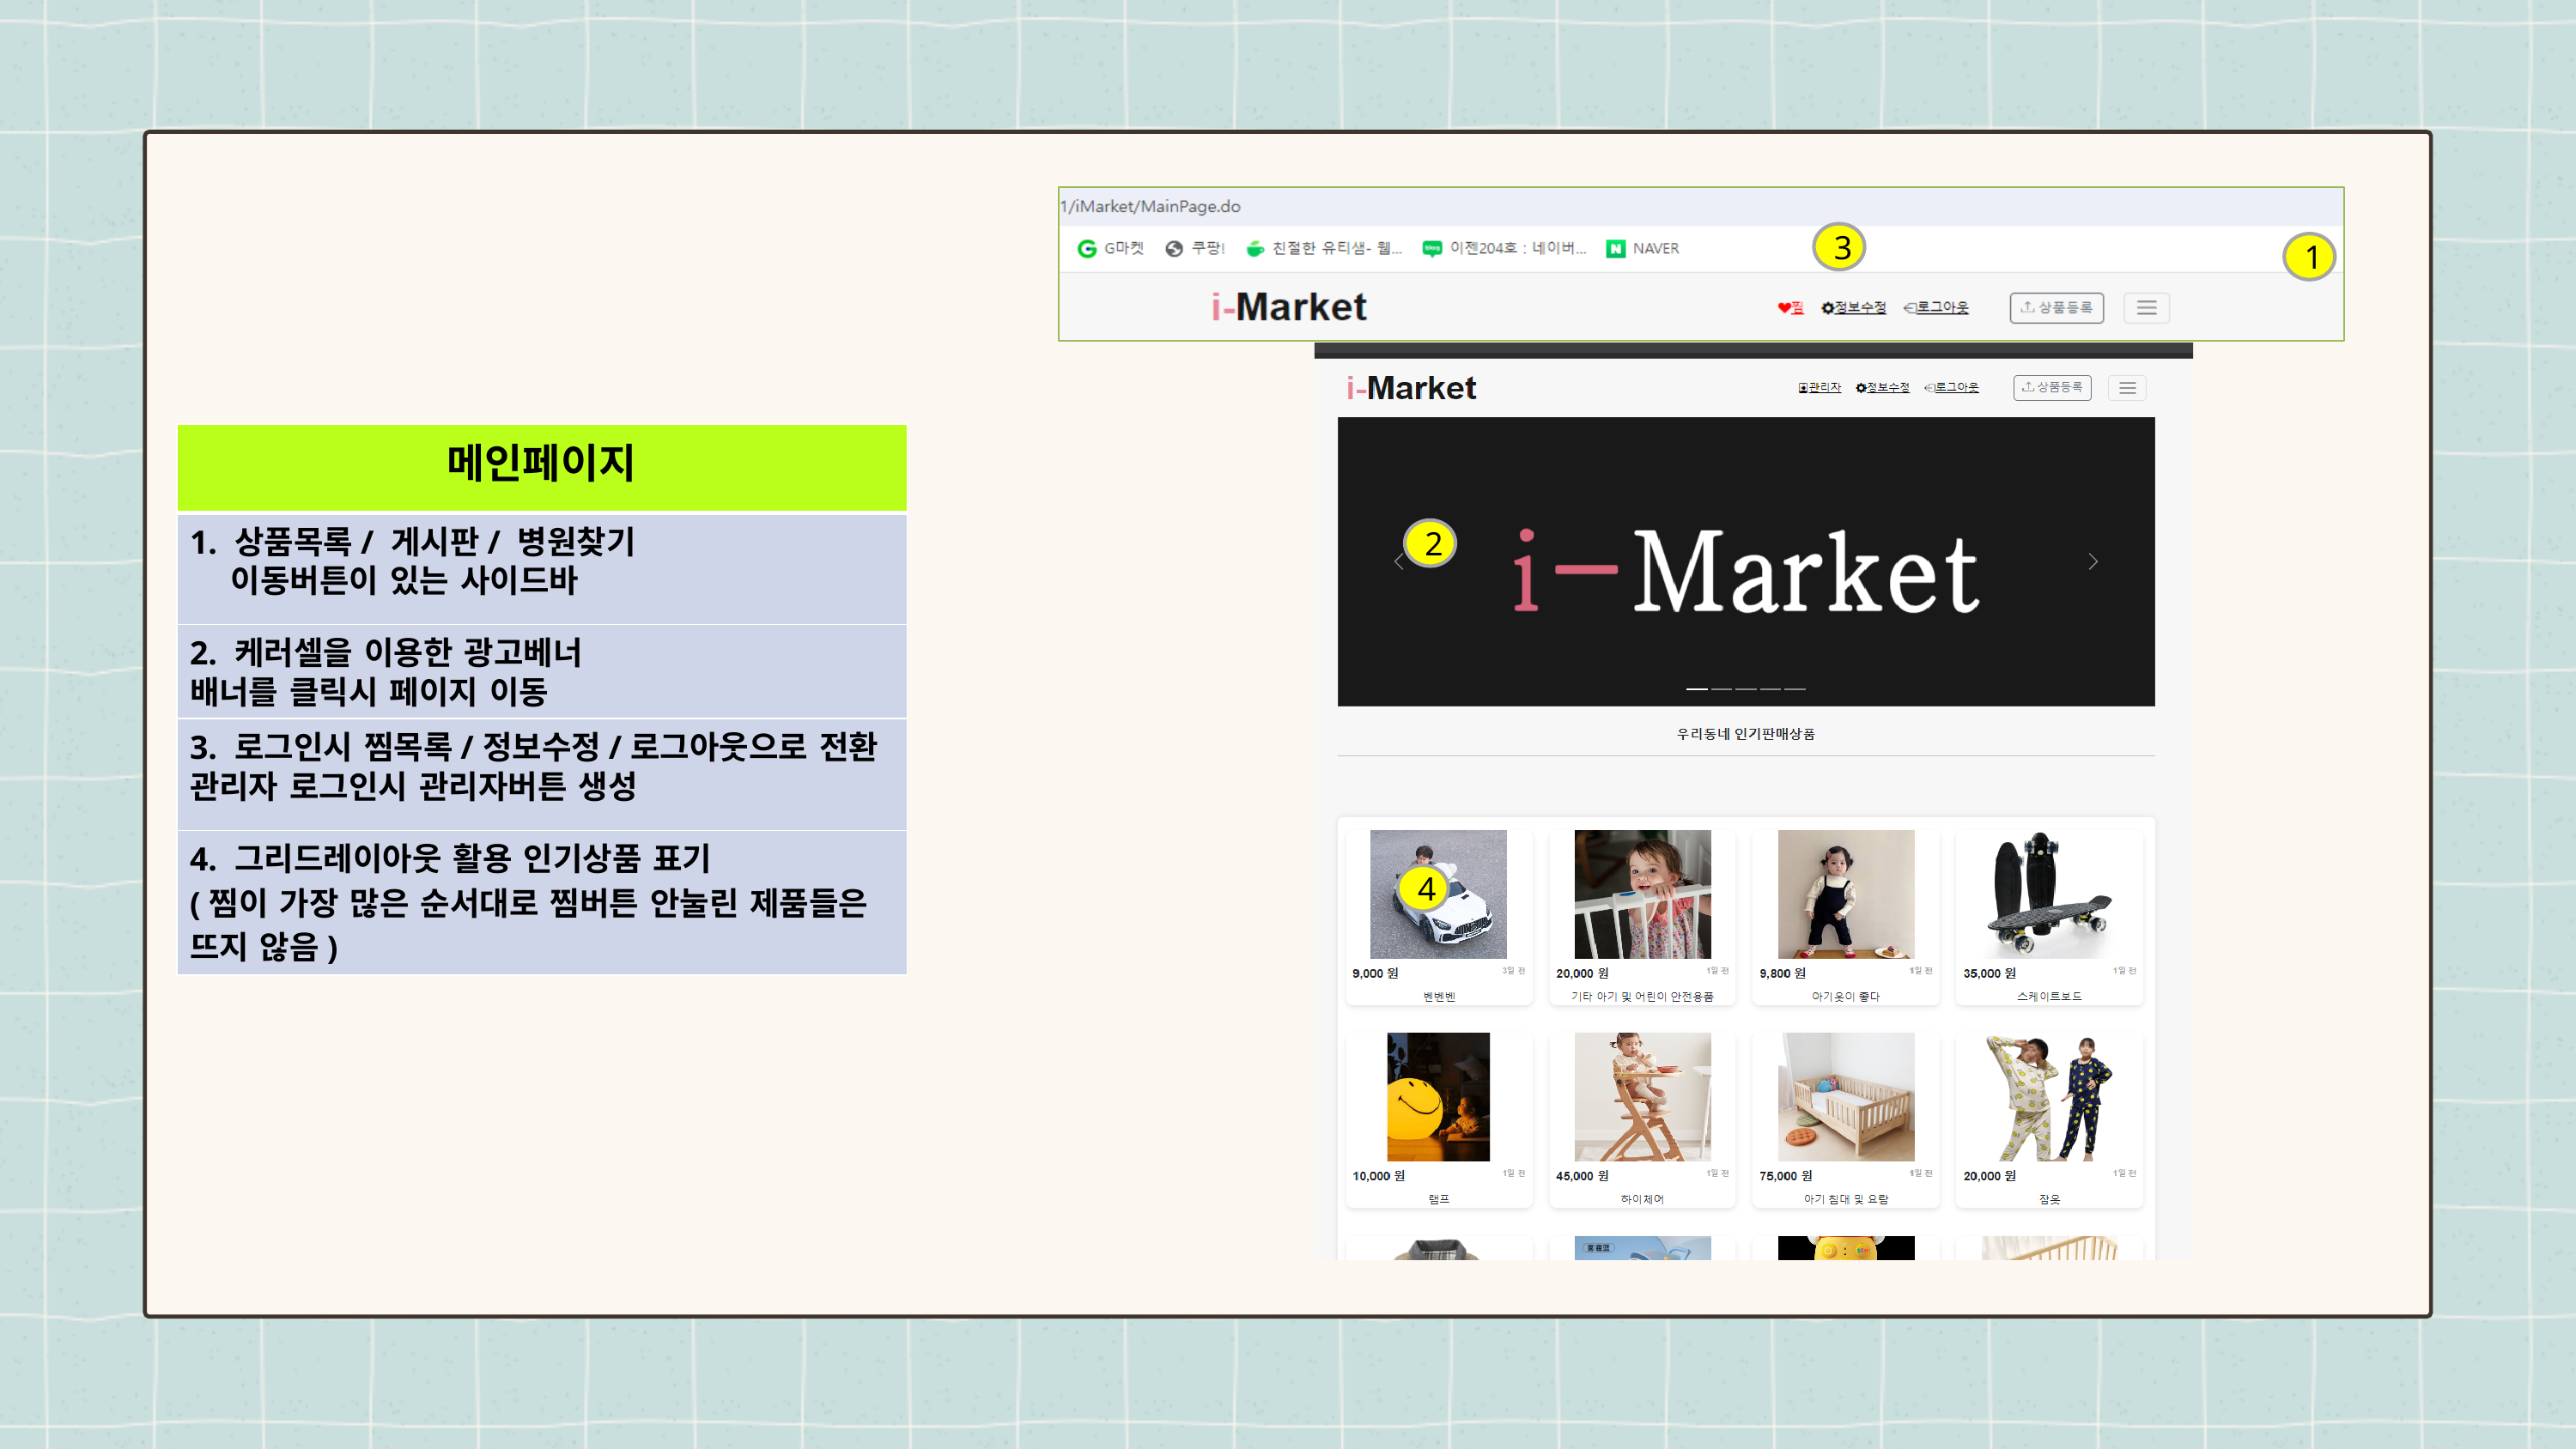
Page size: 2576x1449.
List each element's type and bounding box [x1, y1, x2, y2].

text_box [144, 125, 2432, 1317]
text_box [0, 0, 2576, 1449]
text_box [1059, 187, 2344, 1261]
